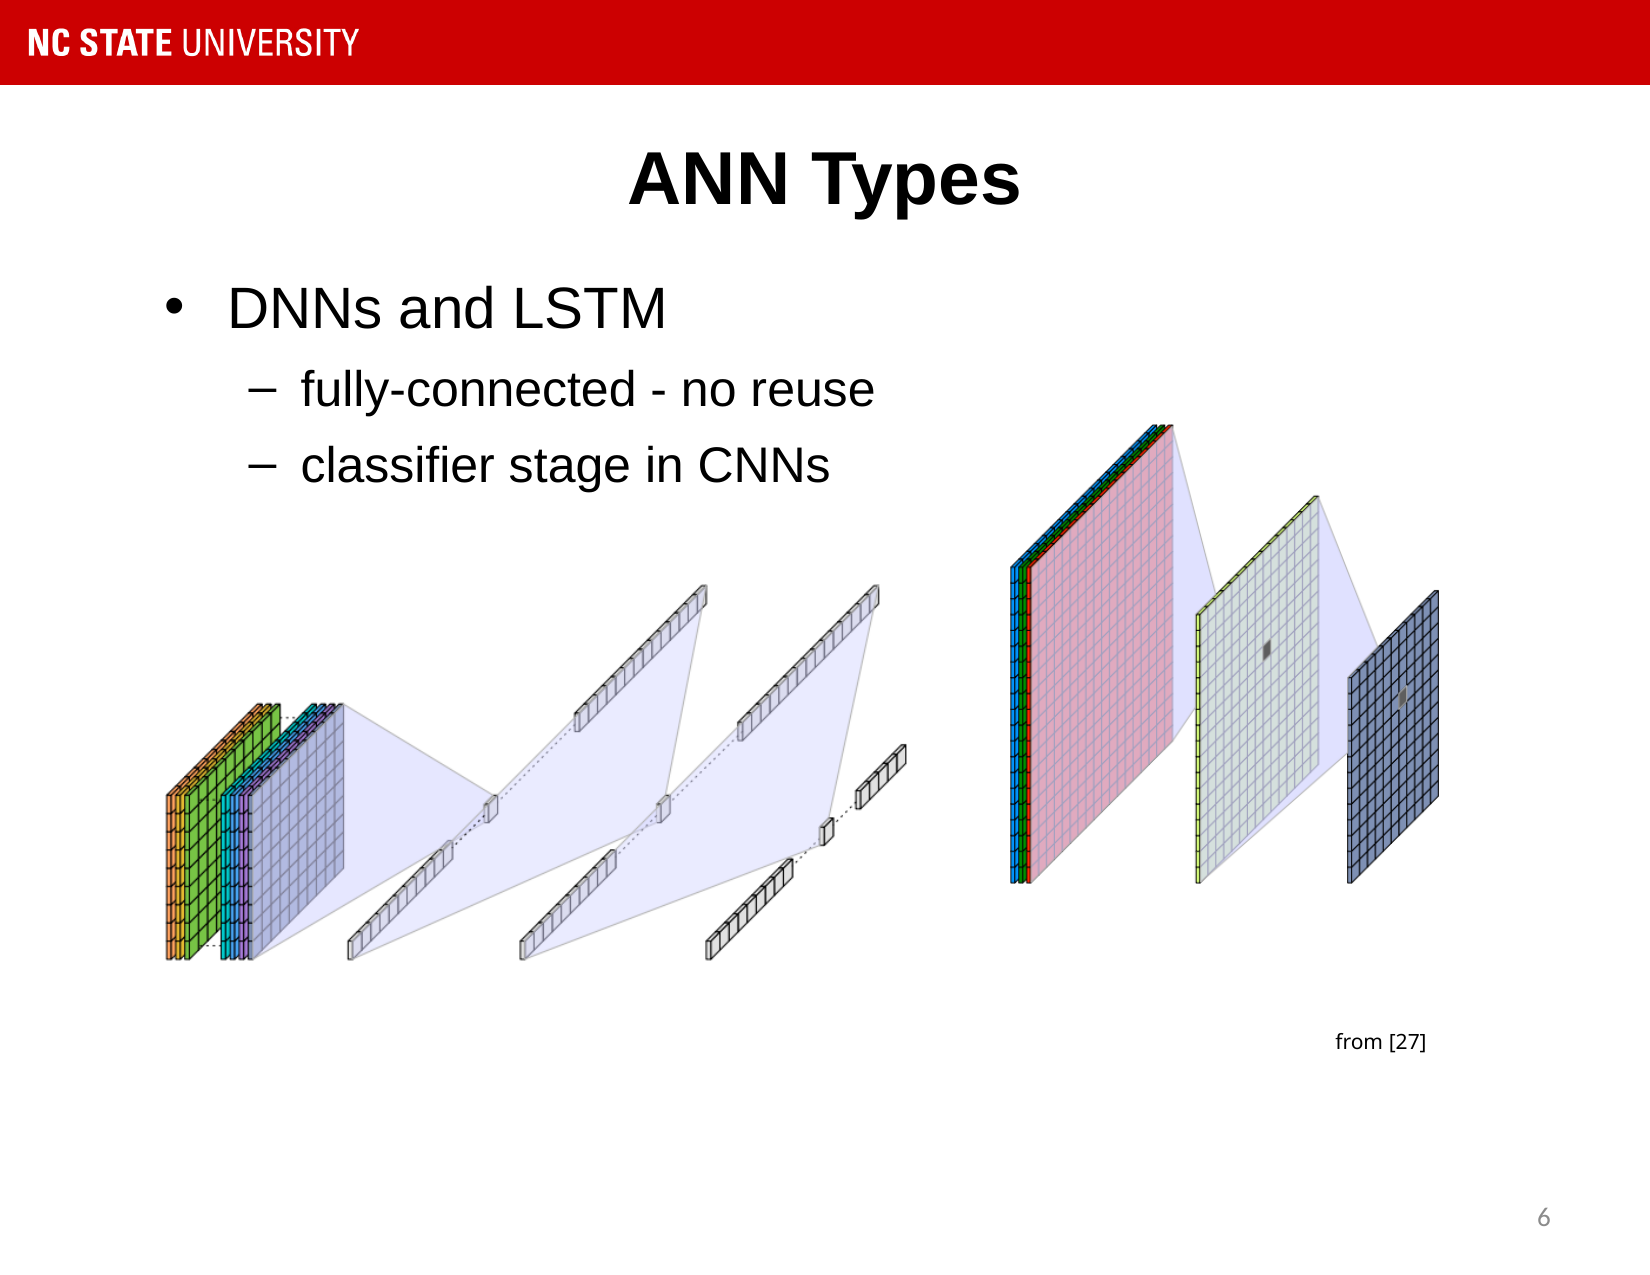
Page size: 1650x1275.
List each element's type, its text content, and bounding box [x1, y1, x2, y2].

text_box DNNs and LSTM fully-connected - no reuse classifier stage in CNNs [148, 261, 1392, 515]
picture [0, 0, 1650, 85]
title ANN Types [82, 85, 1568, 264]
text_box from [27] [1318, 1020, 1485, 1062]
picture [1007, 422, 1440, 885]
picture [163, 582, 908, 961]
slide_number 6 [1182, 1181, 1568, 1250]
